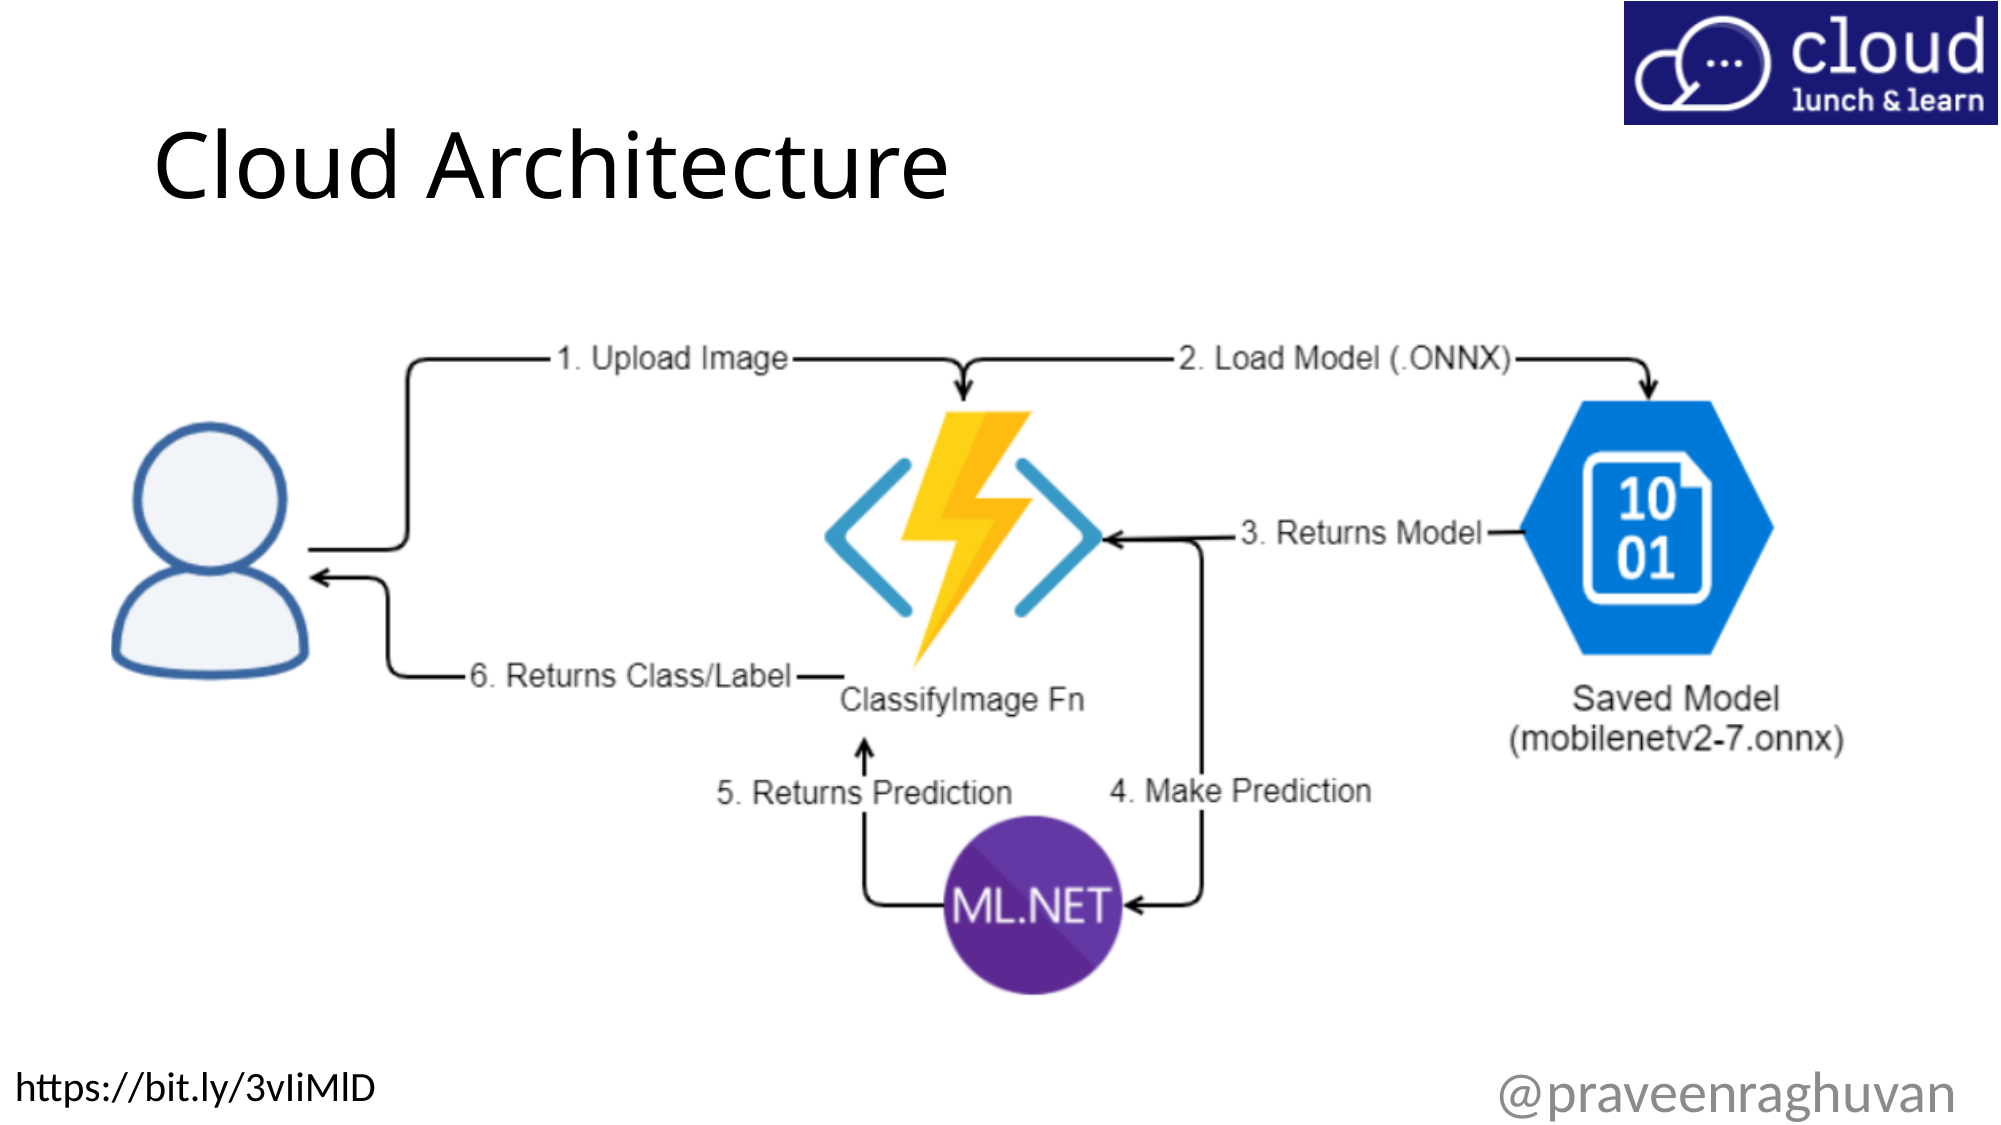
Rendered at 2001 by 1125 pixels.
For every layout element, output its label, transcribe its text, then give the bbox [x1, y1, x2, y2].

footer @praveenraghuvan [1469, 1059, 1984, 1120]
text_box https://bit.ly/3vIiMlD [0, 1052, 399, 1117]
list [111, 335, 1889, 1007]
picture [1624, 1, 1998, 125]
title Cloud Architecture [137, 59, 1863, 278]
